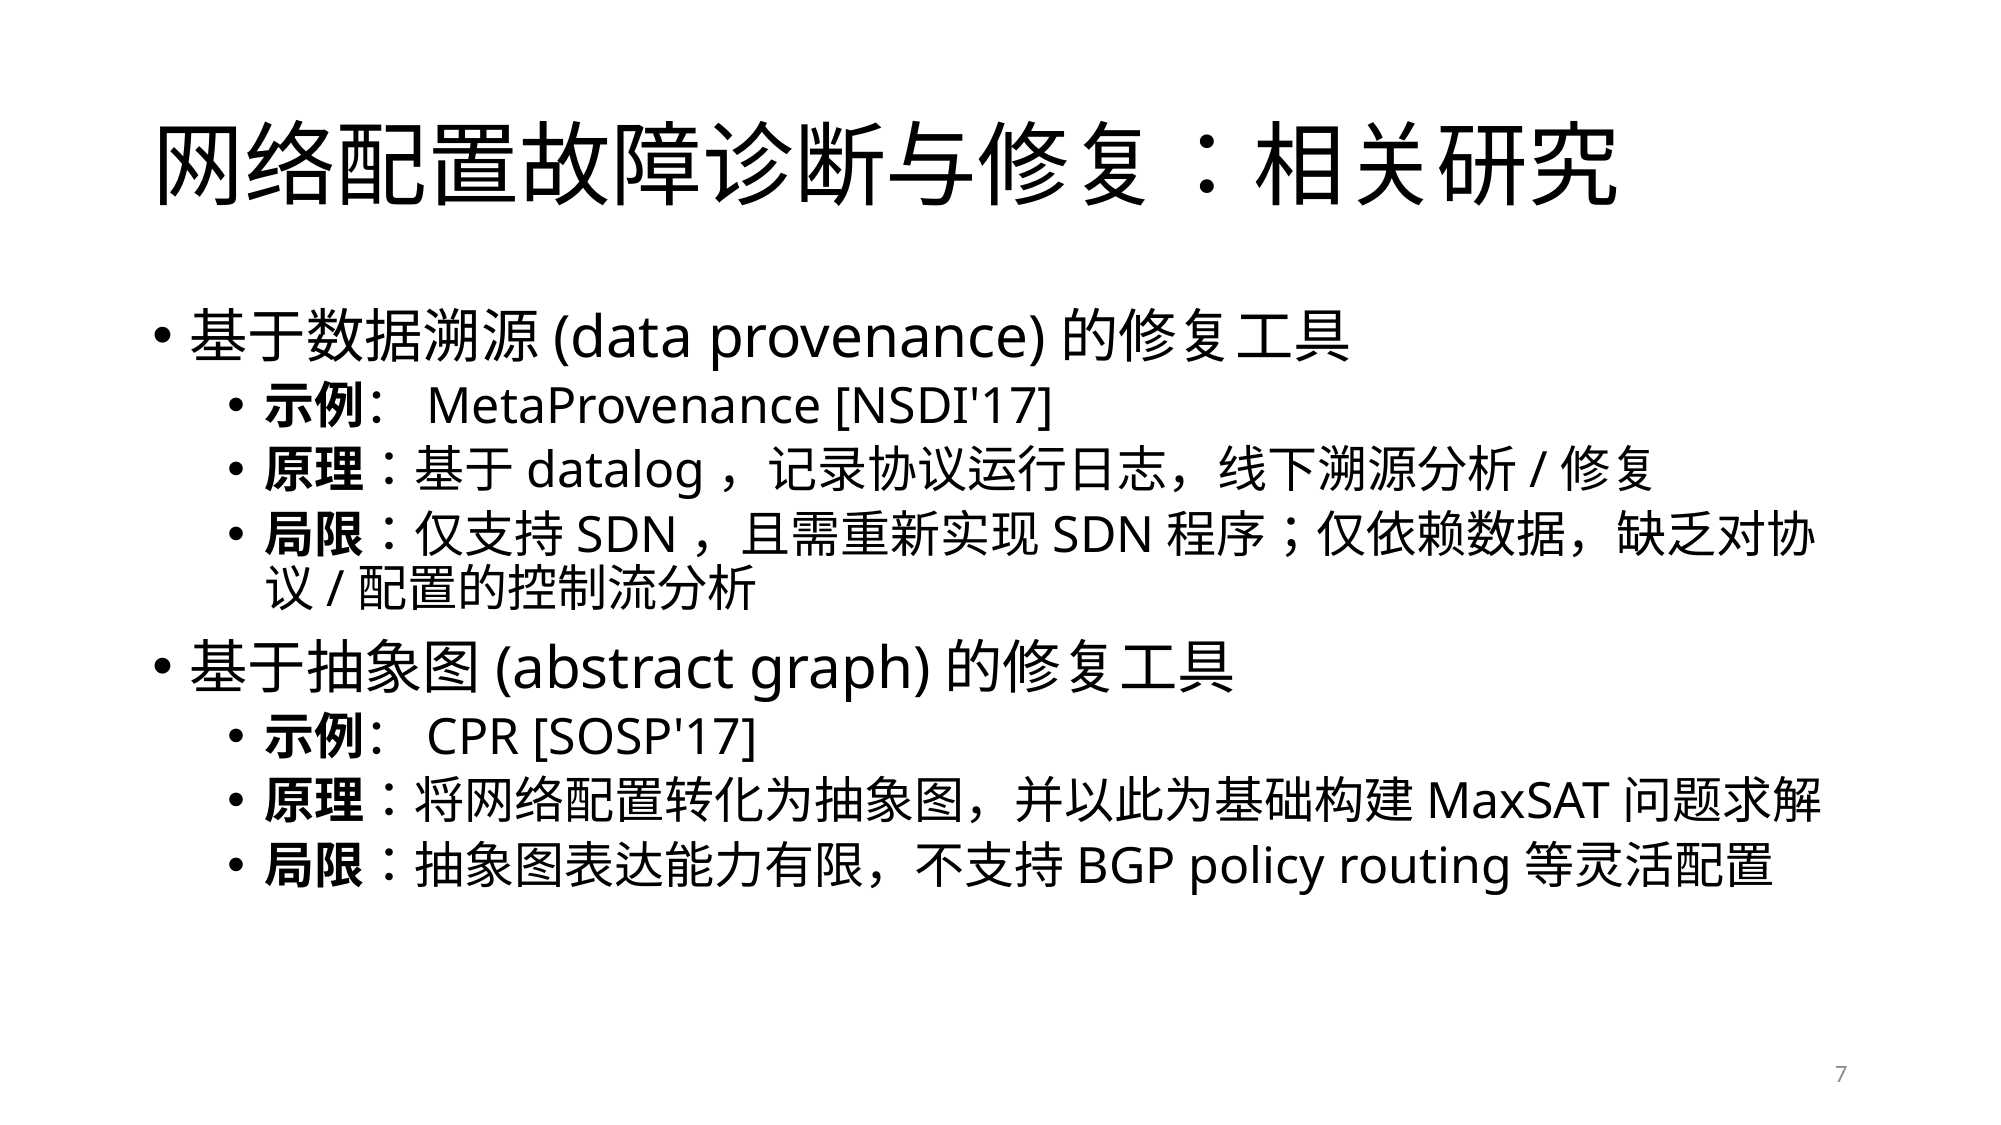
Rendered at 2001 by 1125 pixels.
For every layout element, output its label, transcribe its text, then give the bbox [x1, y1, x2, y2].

slide_number 7 [1412, 1042, 1863, 1103]
title 网络配置故障诊断与修复：相关研究 [137, 59, 1863, 278]
list 基于数据溯源(data provenance)的修复工具 示例：MetaProvenance [NSDI'17] 原理：基于datalog，记录协议运行日志，线下溯源分析/修复 局限：仅支持SDN，且需重新实现SDN程序；仅依赖数据，缺乏对协议/配置的控制流分析 基于抽象图(abstract graph)的修复工具 示例：CPR [SOSP'17] 原理：将网络配置转化为抽象图，并以此为基础构建MaxSAT问题求解 局限：抽象图表达能力有限，不支持BGP policy routing等灵活配置 [137, 299, 1962, 1014]
